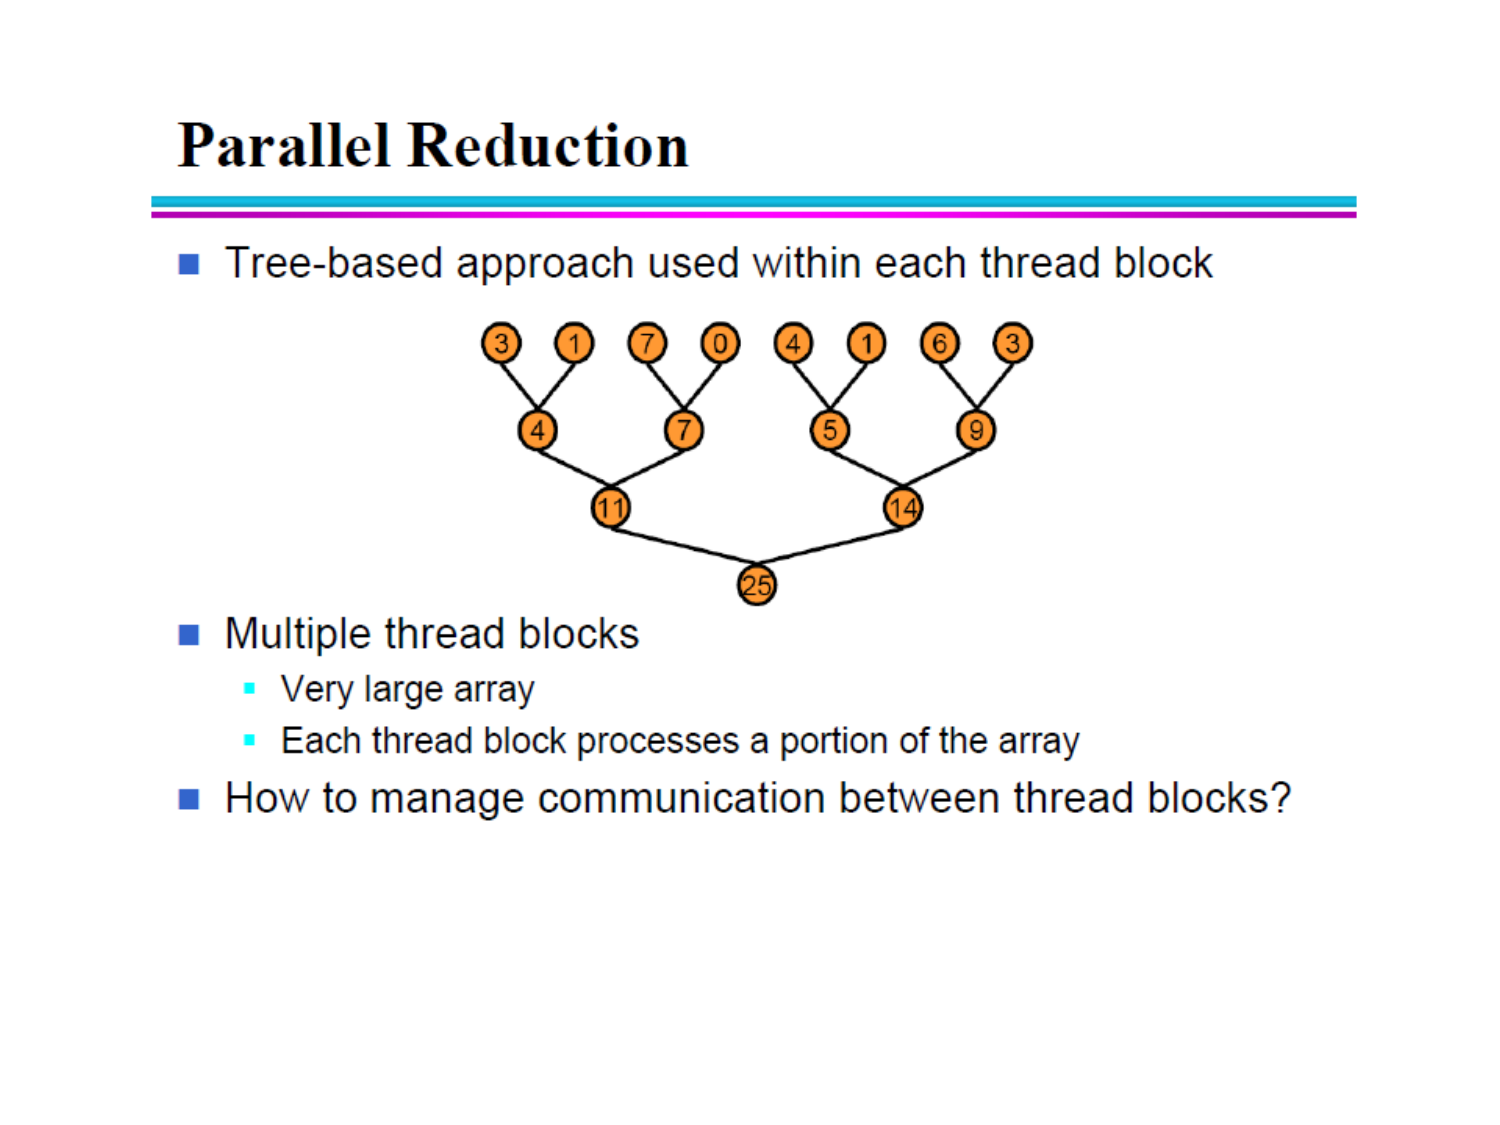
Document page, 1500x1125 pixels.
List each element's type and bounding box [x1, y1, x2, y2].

picture [0, 29, 1500, 915]
